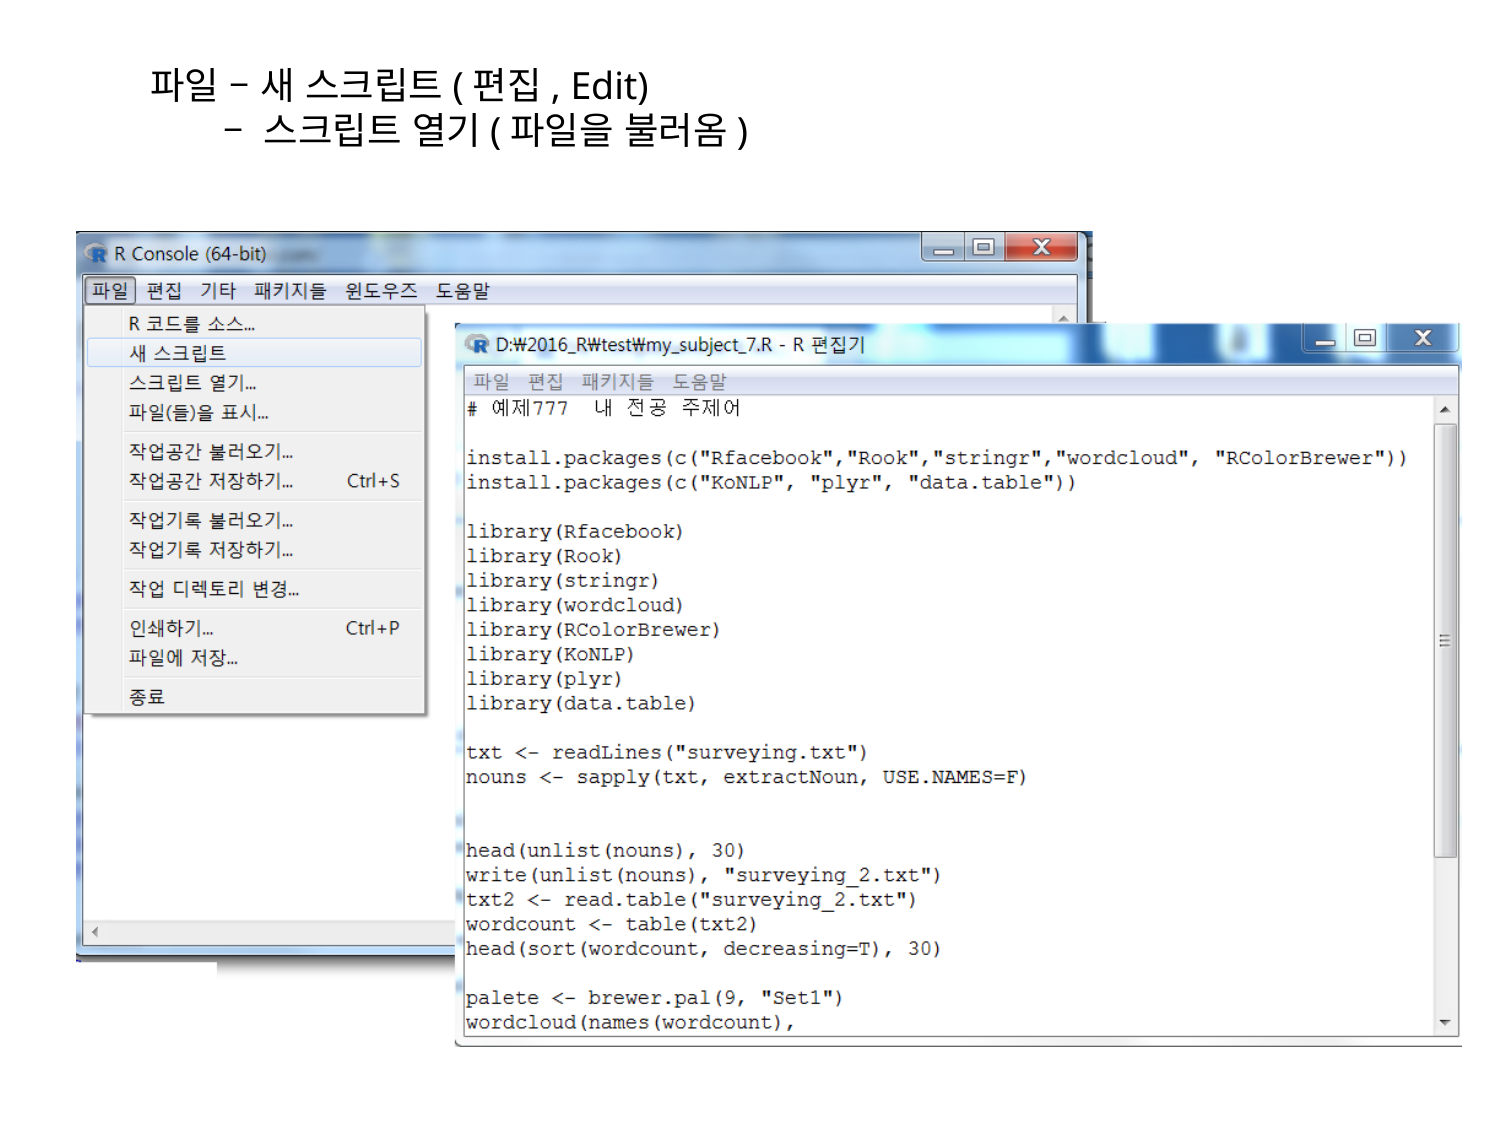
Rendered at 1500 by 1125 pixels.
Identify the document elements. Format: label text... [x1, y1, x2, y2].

picture [76, 231, 1462, 1047]
text_box 파일 – 새 스크립트(편집, Edit) – 스크립트 열기(파일을 불러옴) [135, 54, 1376, 160]
